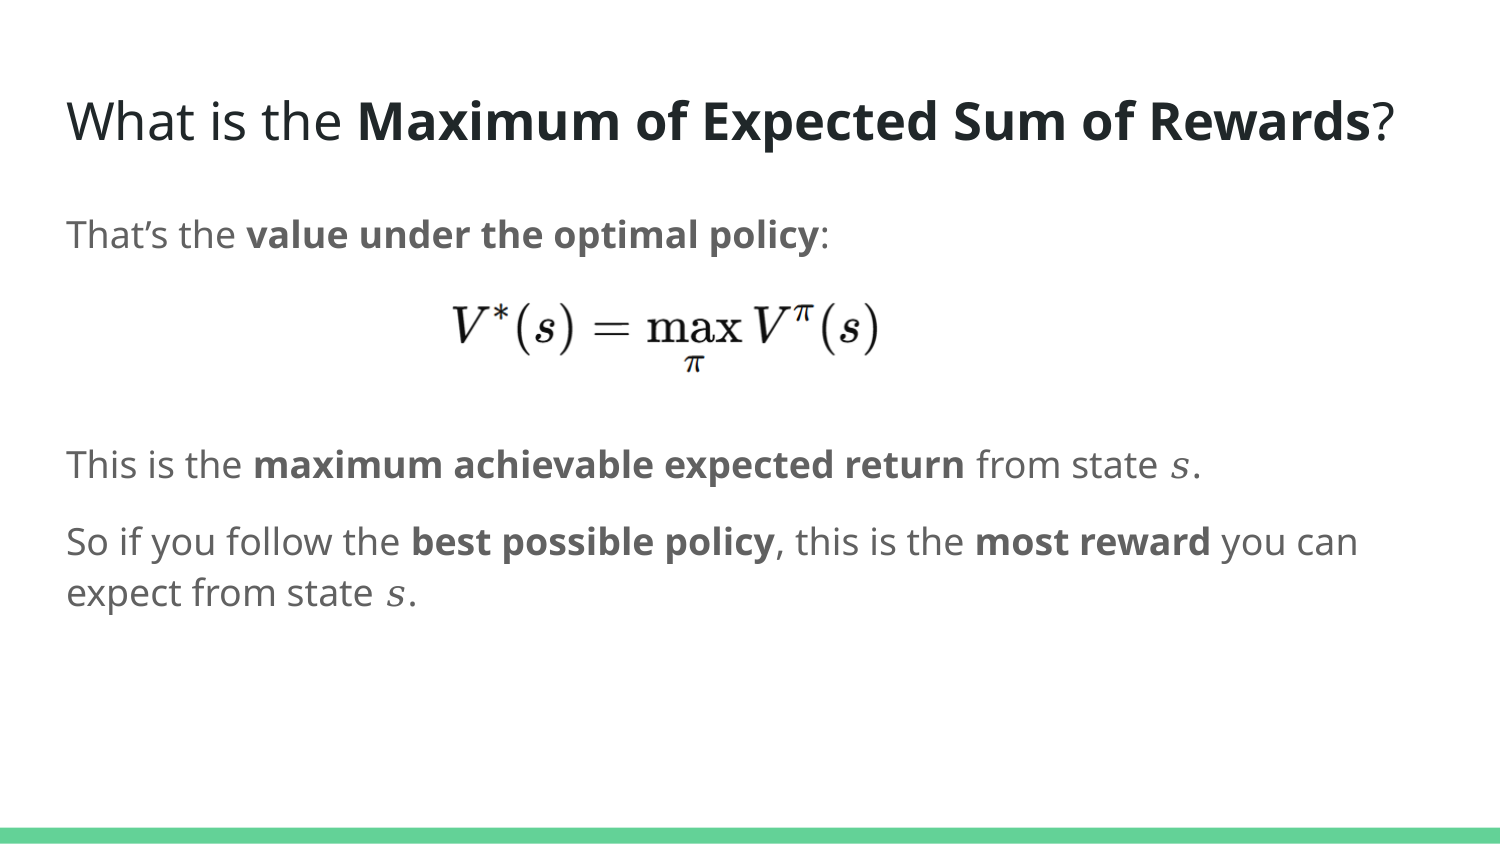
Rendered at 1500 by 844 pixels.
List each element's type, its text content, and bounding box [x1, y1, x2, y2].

list That’s the value under the optimal policy: This is the maximum achievable expected return from state 𝑠. So if you follow the best possible policy, this is the most reward you can expect from state 𝑠. [51, 189, 1449, 750]
title What is the Maximum of Expected Sum of Rewards? [51, 72, 1449, 167]
picture [444, 287, 884, 383]
